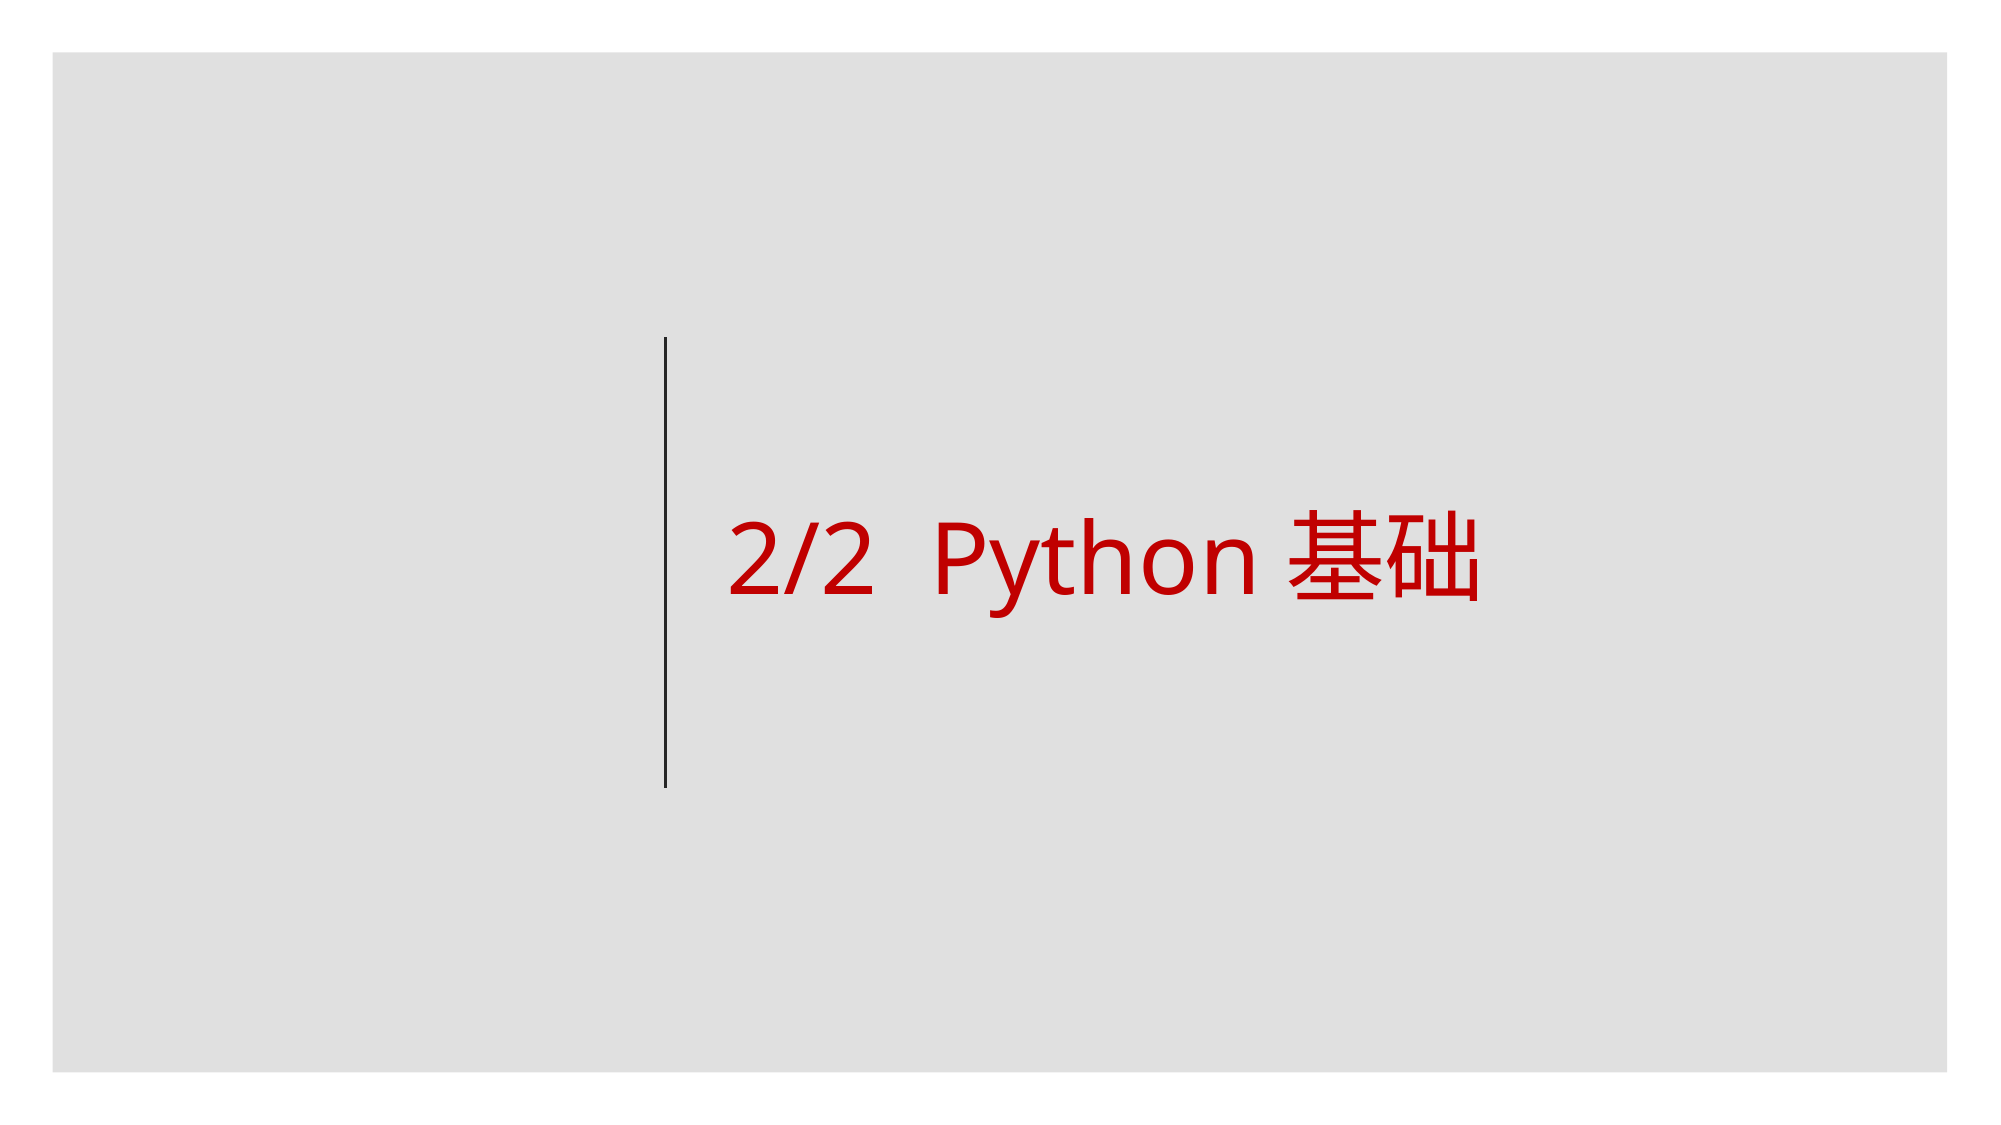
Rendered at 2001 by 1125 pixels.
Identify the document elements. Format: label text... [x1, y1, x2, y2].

text_box [52, 52, 1948, 1073]
text_box 2/2 Python基础 [718, 158, 1829, 967]
